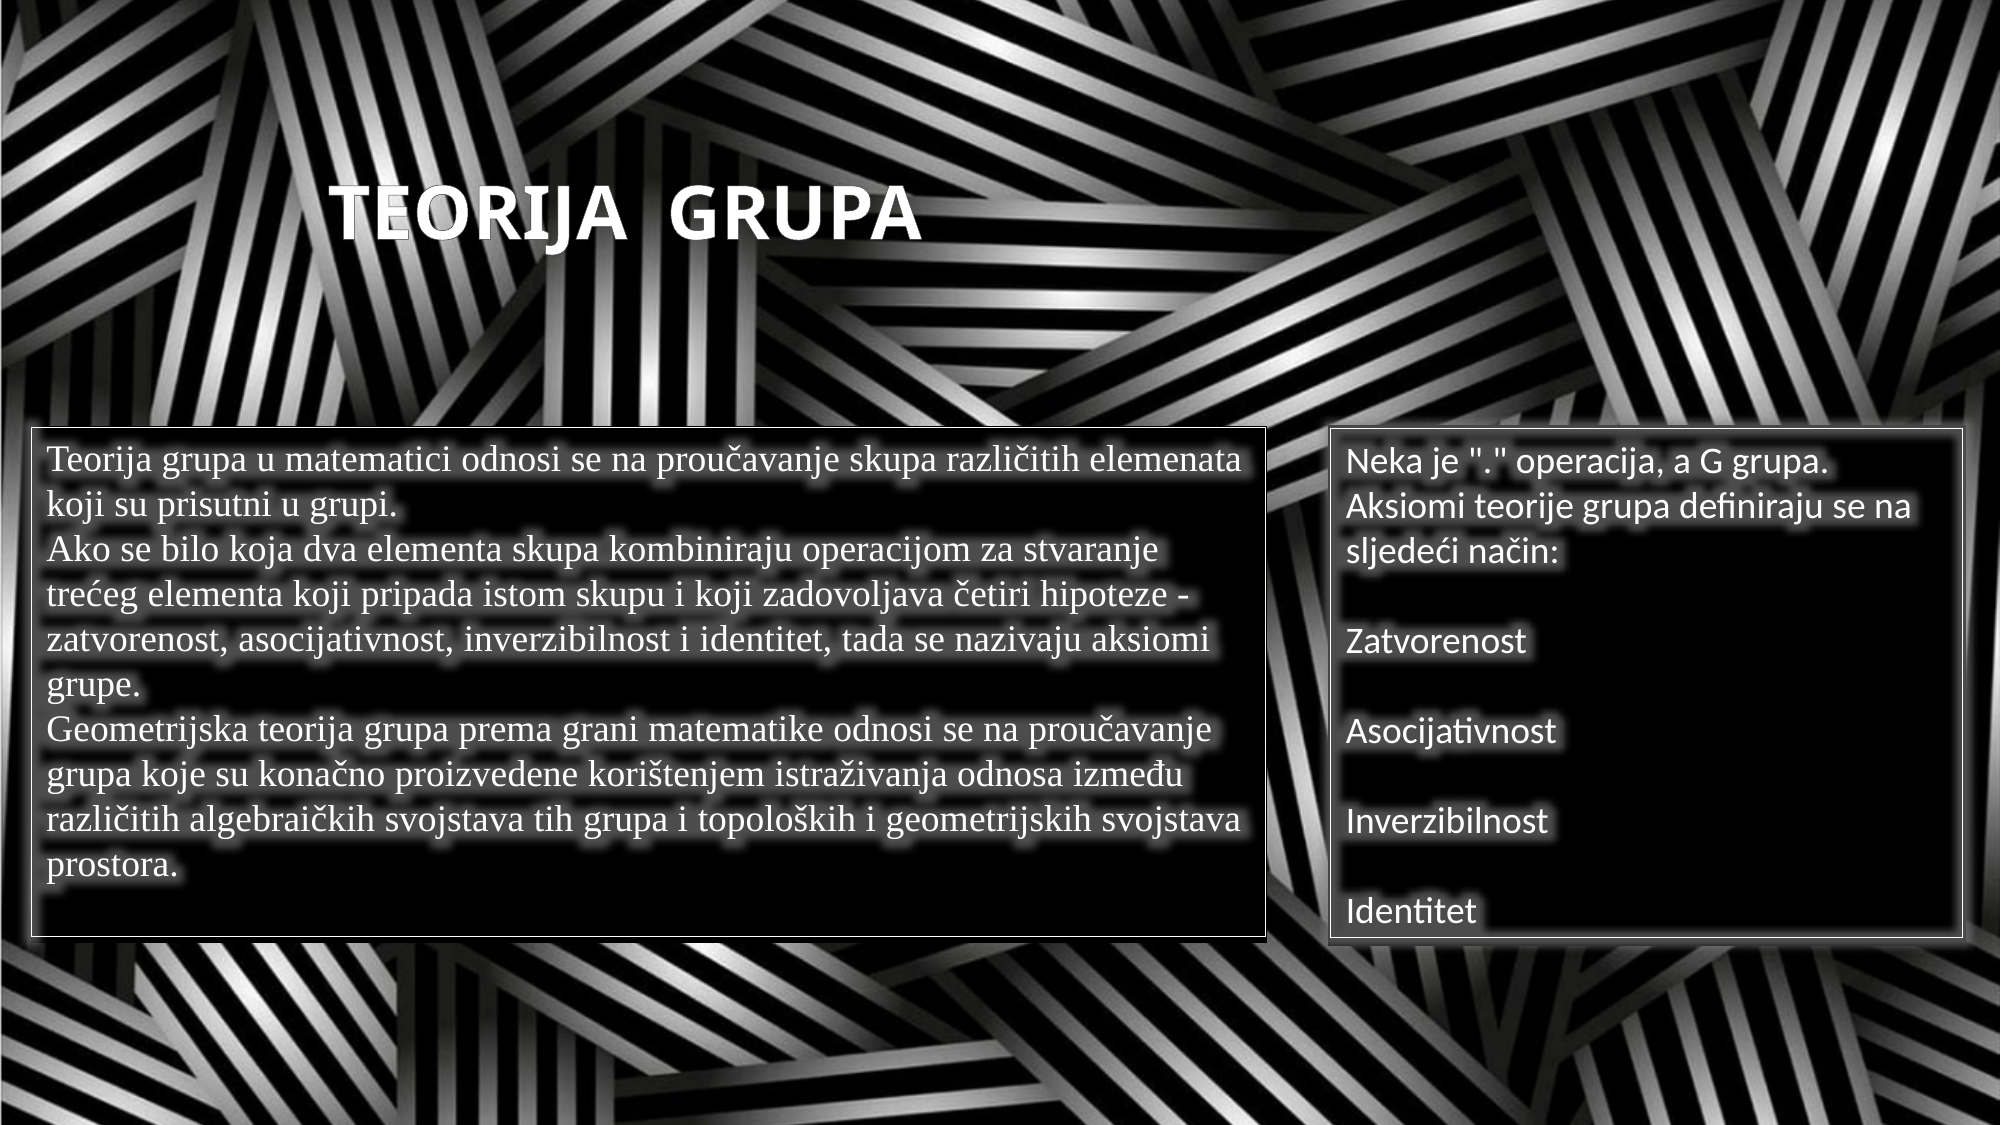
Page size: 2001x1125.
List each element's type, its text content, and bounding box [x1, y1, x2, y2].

text_box TEORIJA GRUPA [127, 157, 425, 262]
picture [3, 0, 2000, 1125]
text_box Neka je "." operacija, a G grupa. Aksiomi teorije grupa definiraju se na sljedeći način: Zatvorenost Asocijativnost Inverzibilnost Identitet [1575, 428, 1963, 938]
text_box Teorija grupa u matematici odnosi se na proučavanje skupa različitih elemenata koji su prisutni u grupi. Ako se bilo koja dva elementa skupa kombiniraju operacijom za stvaranje trećeg elementa koji pripada istom skupu i koji zadovoljava četiri hipoteze - zatvorenost, asocijativnost, inverzibilnost i identitet, tada se nazivaju aksiomi grupe. Geometrijska teorija grupa prema grani matematike odnosi se na proučavanje grupa koje su konačno proizvedene korištenjem istraživanja odnosa između različitih algebraičkih svojstava tih grupa i topoloških i geometrijskih svojstava prostora. [31, 427, 425, 937]
